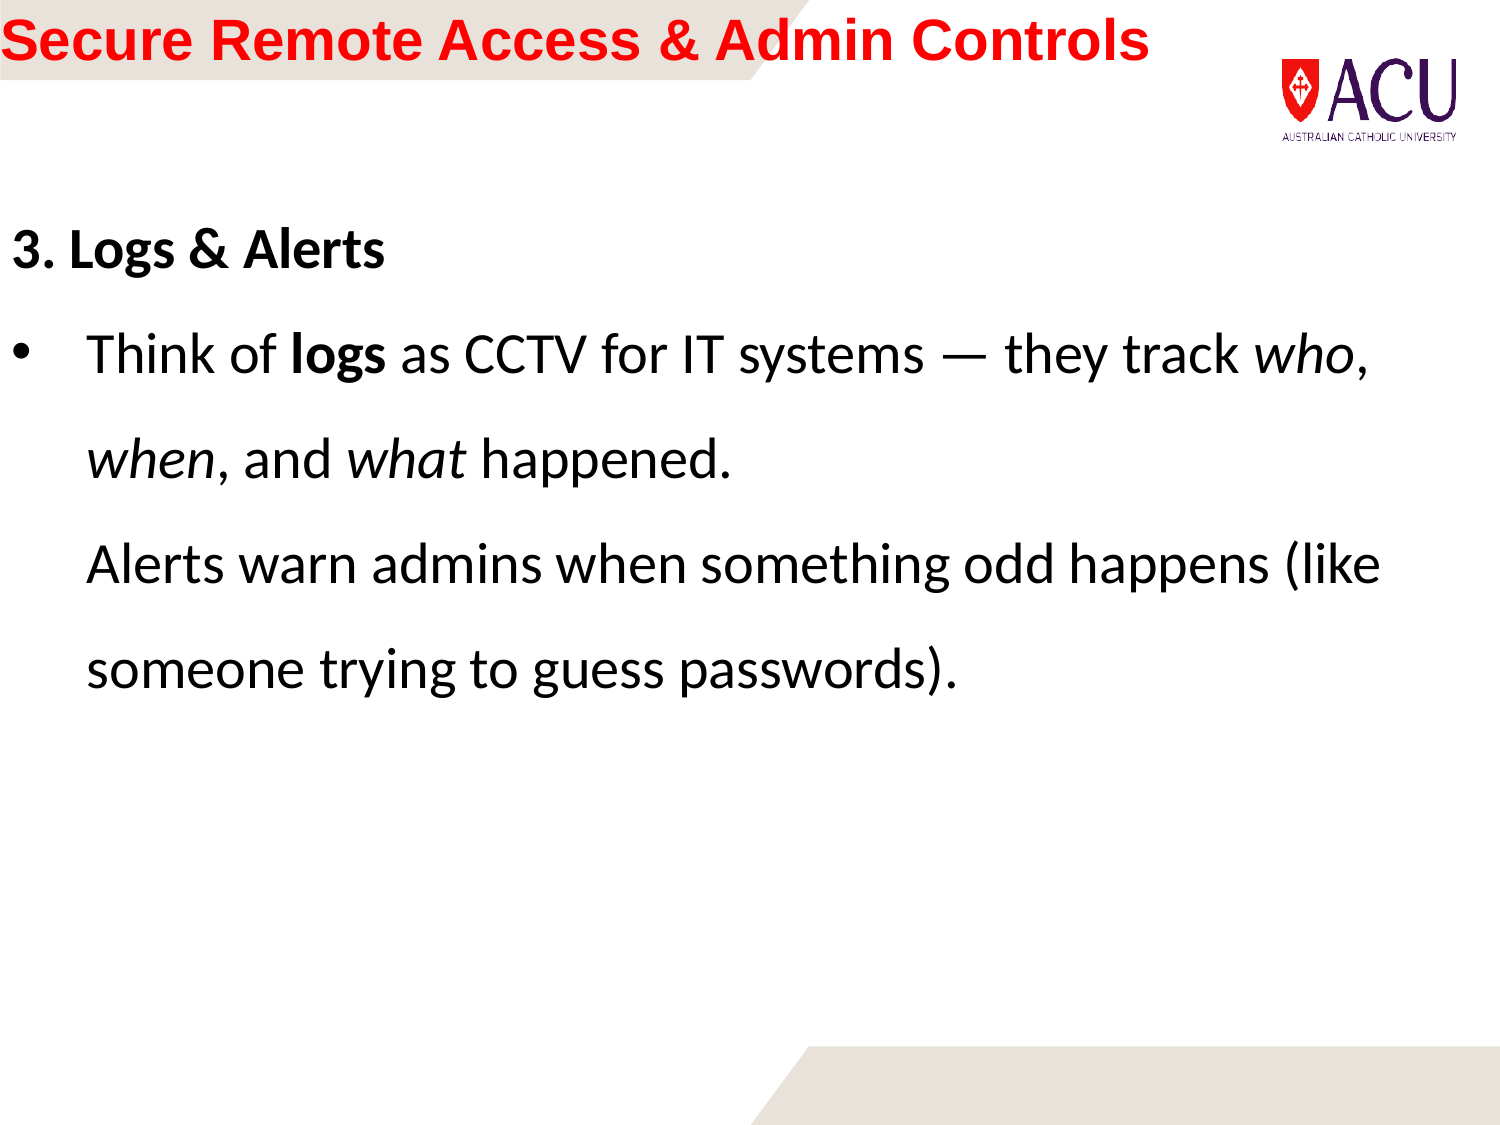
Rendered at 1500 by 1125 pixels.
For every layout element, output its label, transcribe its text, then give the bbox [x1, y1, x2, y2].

text_box 3. Logs & Alerts Think of logs as CCTV for IT systems — they track who, when, and what happened. Alerts warn admins when something odd happens (like someone trying to guess passwords). [0, 168, 1499, 708]
picture [1287, 58, 1456, 141]
title Secure Remote Access & Admin Controls [0, 0, 1287, 168]
